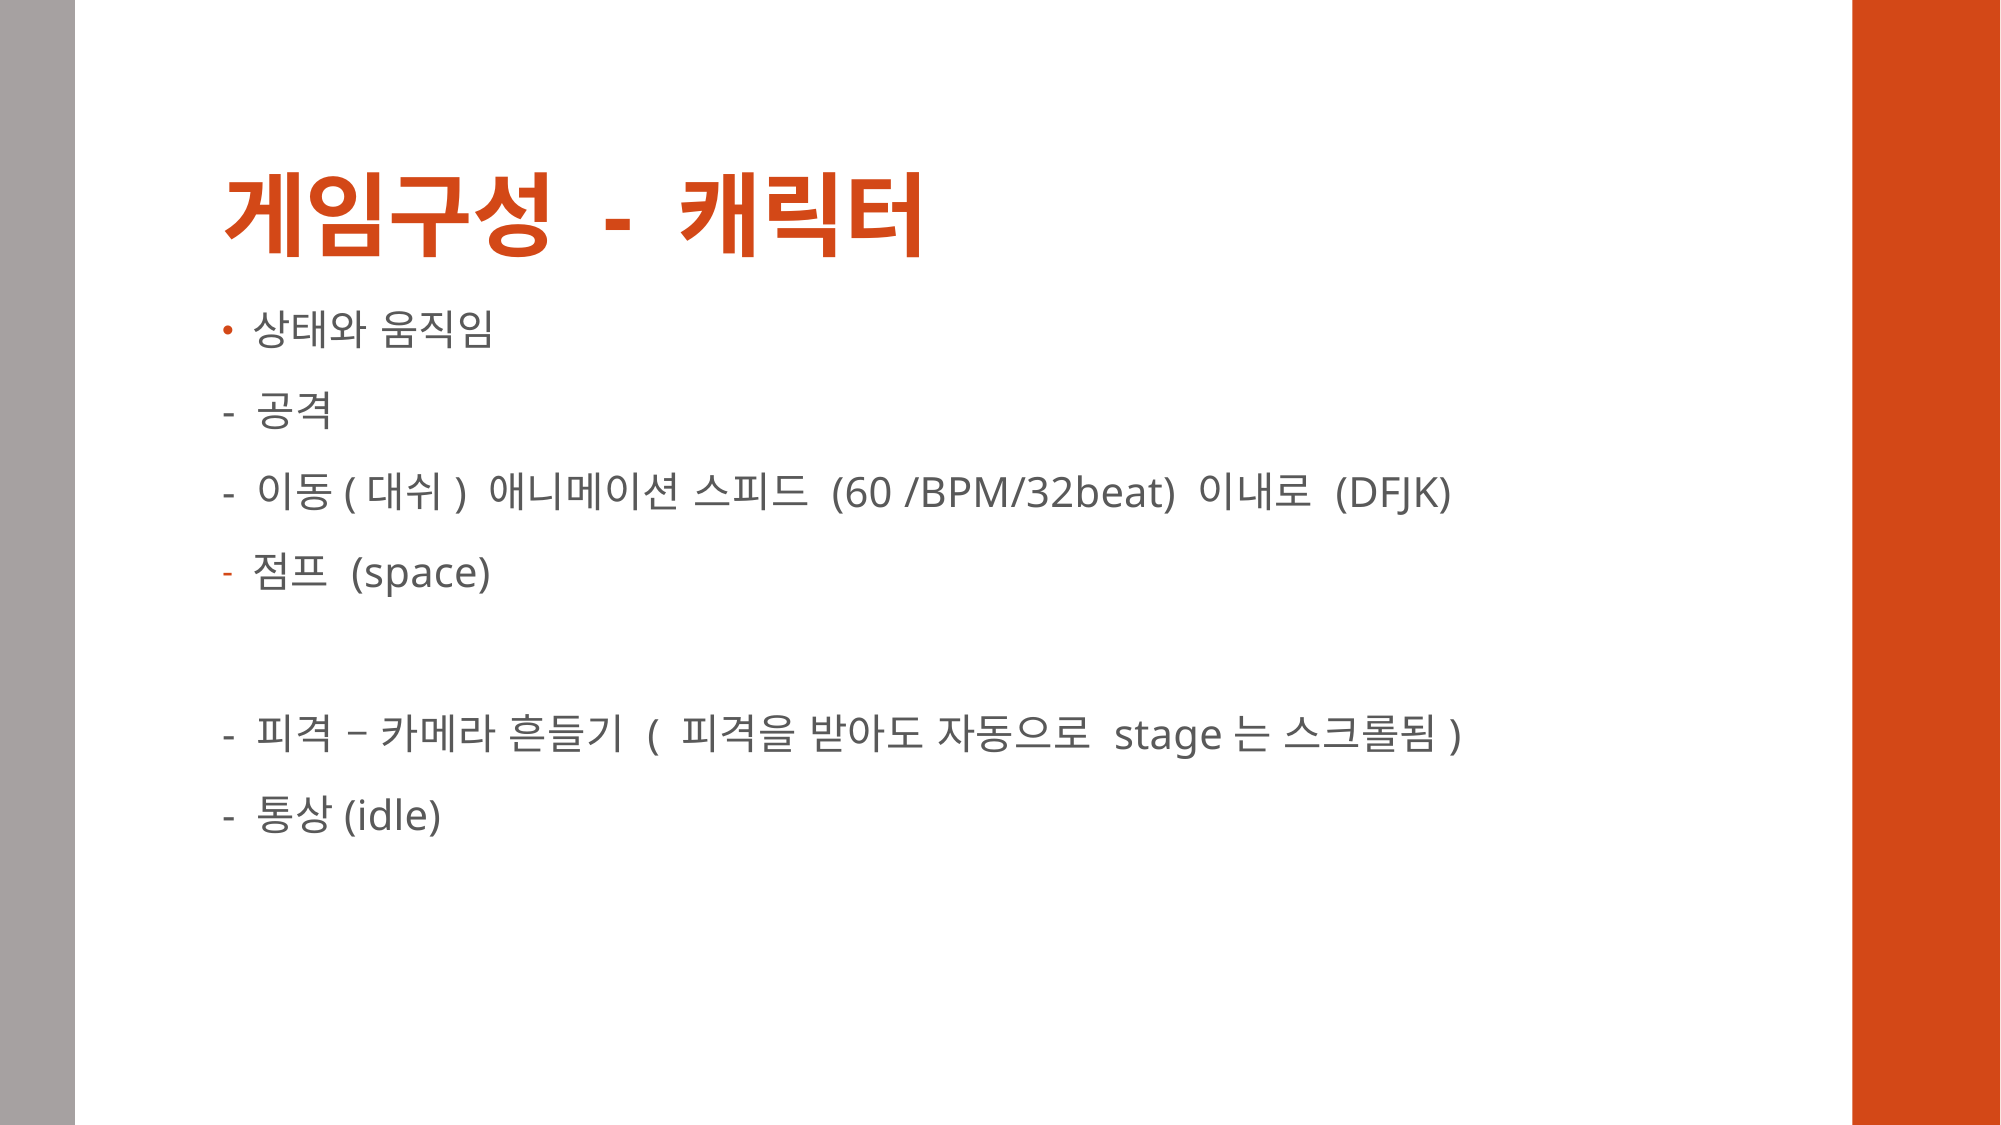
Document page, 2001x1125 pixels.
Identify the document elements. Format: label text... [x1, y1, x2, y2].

title 게임구성 - 캐릭터 [206, 48, 1797, 278]
list 상태와 움직임 - 공격 - 이동(대쉬) 애니메이션 스피드 (60 /BPM/32beat) 이내로 (DFJK) 점프 (space) - 피격 – 카메라 흔들기 ( 피격을 받아도 자동으로 stage는 스크롤됨) - 통상(idle) [206, 299, 1617, 1014]
